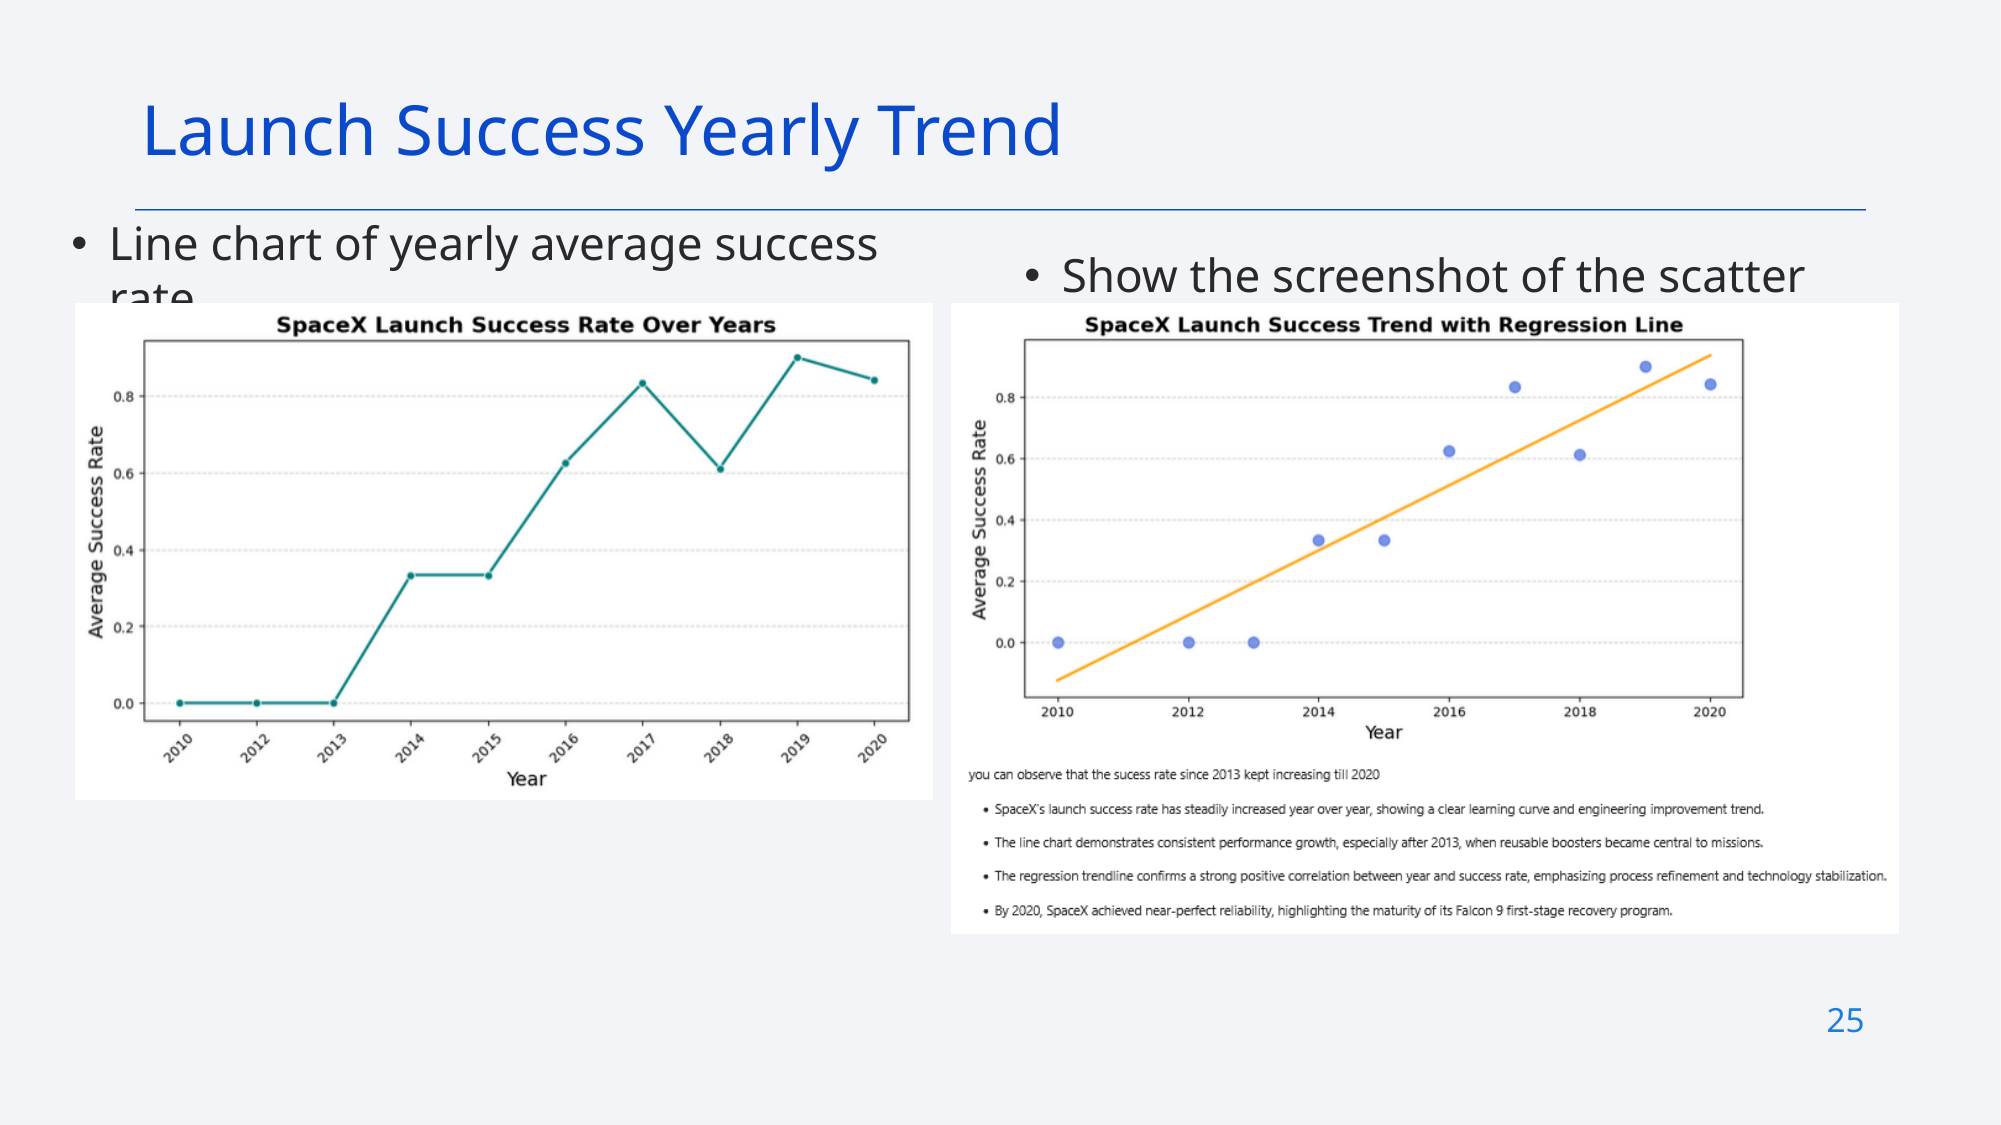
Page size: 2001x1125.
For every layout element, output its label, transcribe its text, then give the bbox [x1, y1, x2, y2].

slide_number 25 [1429, 988, 1880, 1055]
picture [0, 0, 2001, 1125]
list Line chart of yearly average success rate [56, 207, 949, 400]
text_box Show the screenshot of the scatter plot with explanations [1009, 239, 1899, 303]
text_box Launch Success Yearly Trend [126, 88, 1852, 179]
